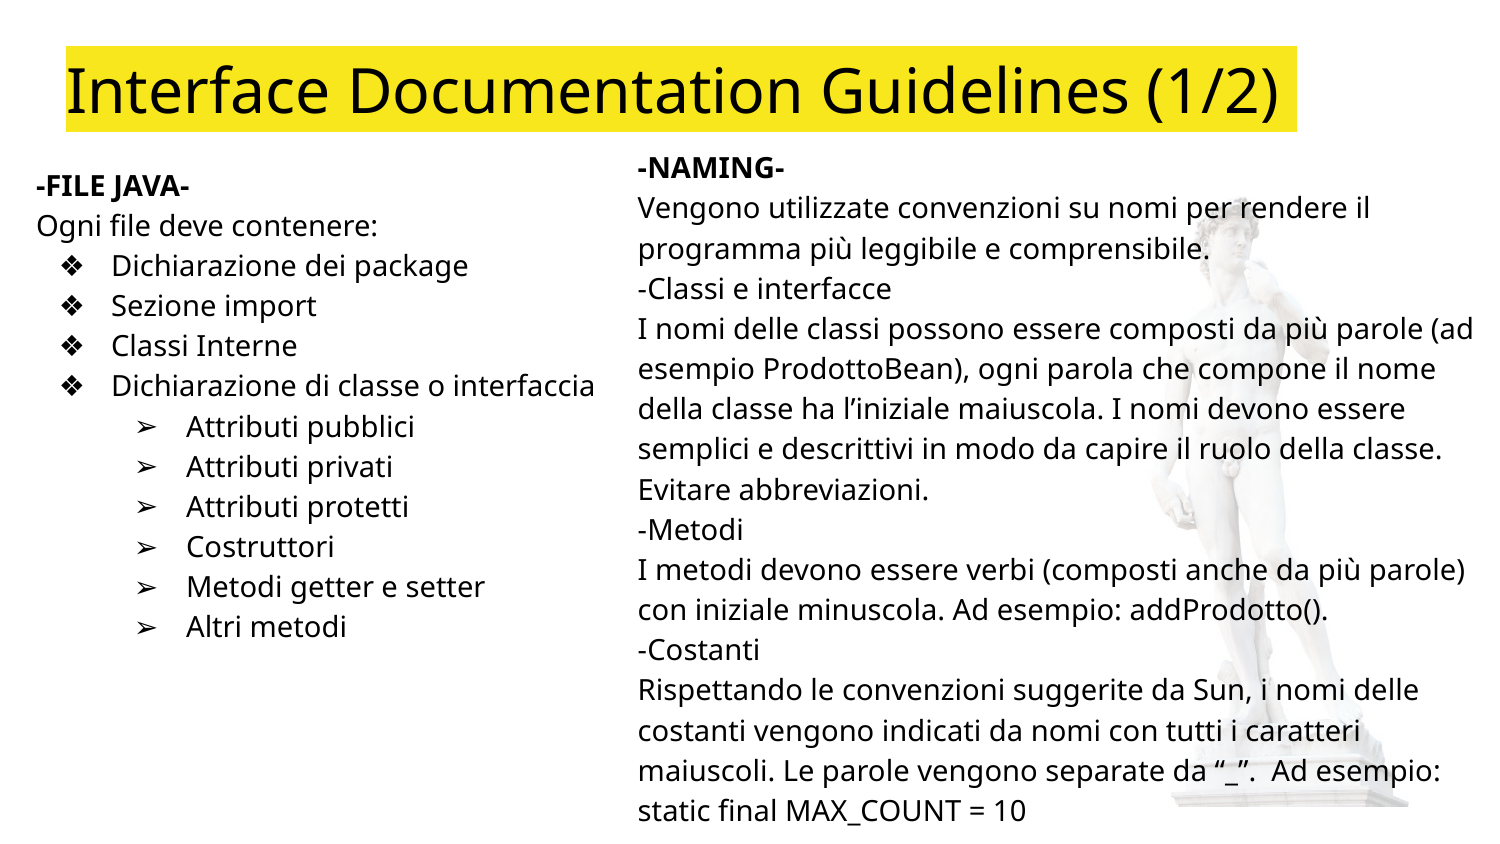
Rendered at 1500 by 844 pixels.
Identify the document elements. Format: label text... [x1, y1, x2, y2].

picture [1051, 154, 1450, 808]
text_box -NAMING- Vengono utilizzate convenzioni su nomi per rendere il programma più leggibile e comprensibile. -Classi e interfacce I nomi delle classi possono essere composti da più parole (ad esempio ProdottoBean), ogni parola che compone il nome della classe ha l’iniziale maiuscola. I nomi devono essere semplici e descrittivi in modo da capire il ruolo della classe. Evitare abbreviazioni. -Metodi I metodi devono essere verbi (composti anche da più parole) con iniziale minuscola. Ad esempio: addProdotto(). -Costanti Rispettando le convenzioni suggerite da Sun, i nomi delle costanti vengono indicati da nomi con tutti i caratteri maiuscoli. Le parole vengono separate da “_”. Ad esempio: static final MAX_COUNT = 10 [622, 129, 1500, 557]
title Interface Documentation Guidelines (1/2) [51, 35, 1449, 130]
list -FILE JAVA- Ogni file deve contenere: Dichiarazione dei package Sezione import Classi Interne Dichiarazione di classe o interfaccia Attributi pubblici Attributi privati Attributi protetti Costruttori Metodi getter e setter Altri metodi [21, 146, 707, 697]
